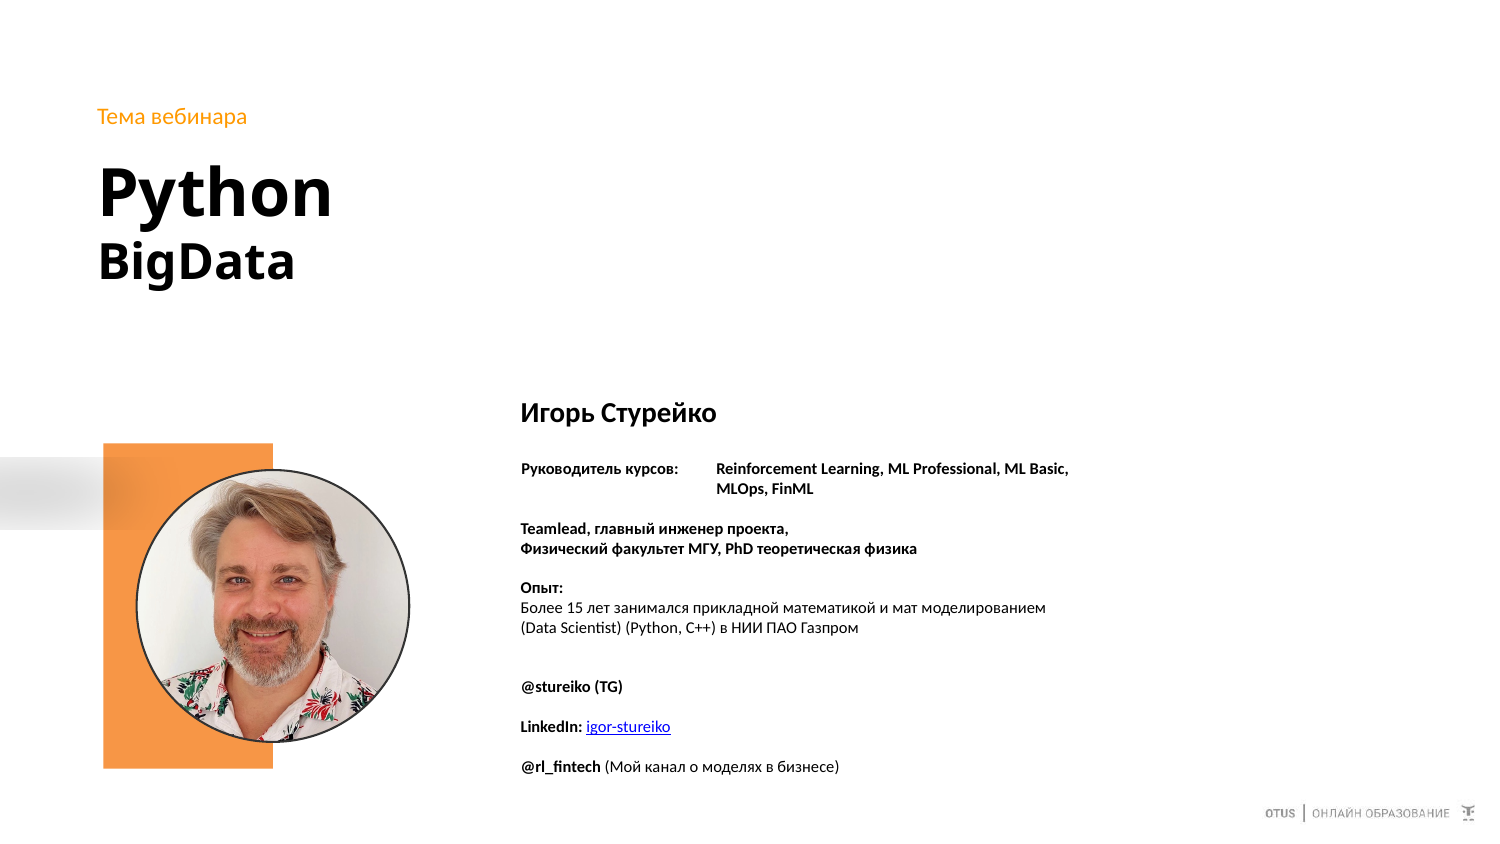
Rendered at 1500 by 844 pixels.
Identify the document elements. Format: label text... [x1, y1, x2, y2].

picture [1262, 799, 1475, 825]
subtitle Тема вебинара [82, 85, 1362, 144]
picture [136, 469, 410, 743]
title Python BigData [82, 134, 1480, 305]
text_box [103, 443, 273, 468]
text_box Руководитель курсов: Reinforcement Learning, ML Professional, ML Basic, MLOps, FinML Teamlead, главный инженер проекта, Физический факультет МГУ, PhD теоретическая физика Опыт: Более 15 лет занимался прикладной математикой и мат моделированием (Data Scientist) (Python, С++) в НИИ ПАО Газпром @stureiko (TG) LinkedIn: igor-stureiko @rl_fintech (Мой канал о моделях в бизнесе) [505, 443, 1480, 794]
text_box [103, 528, 273, 769]
subtitle Игорь Стурейко [505, 378, 1467, 443]
